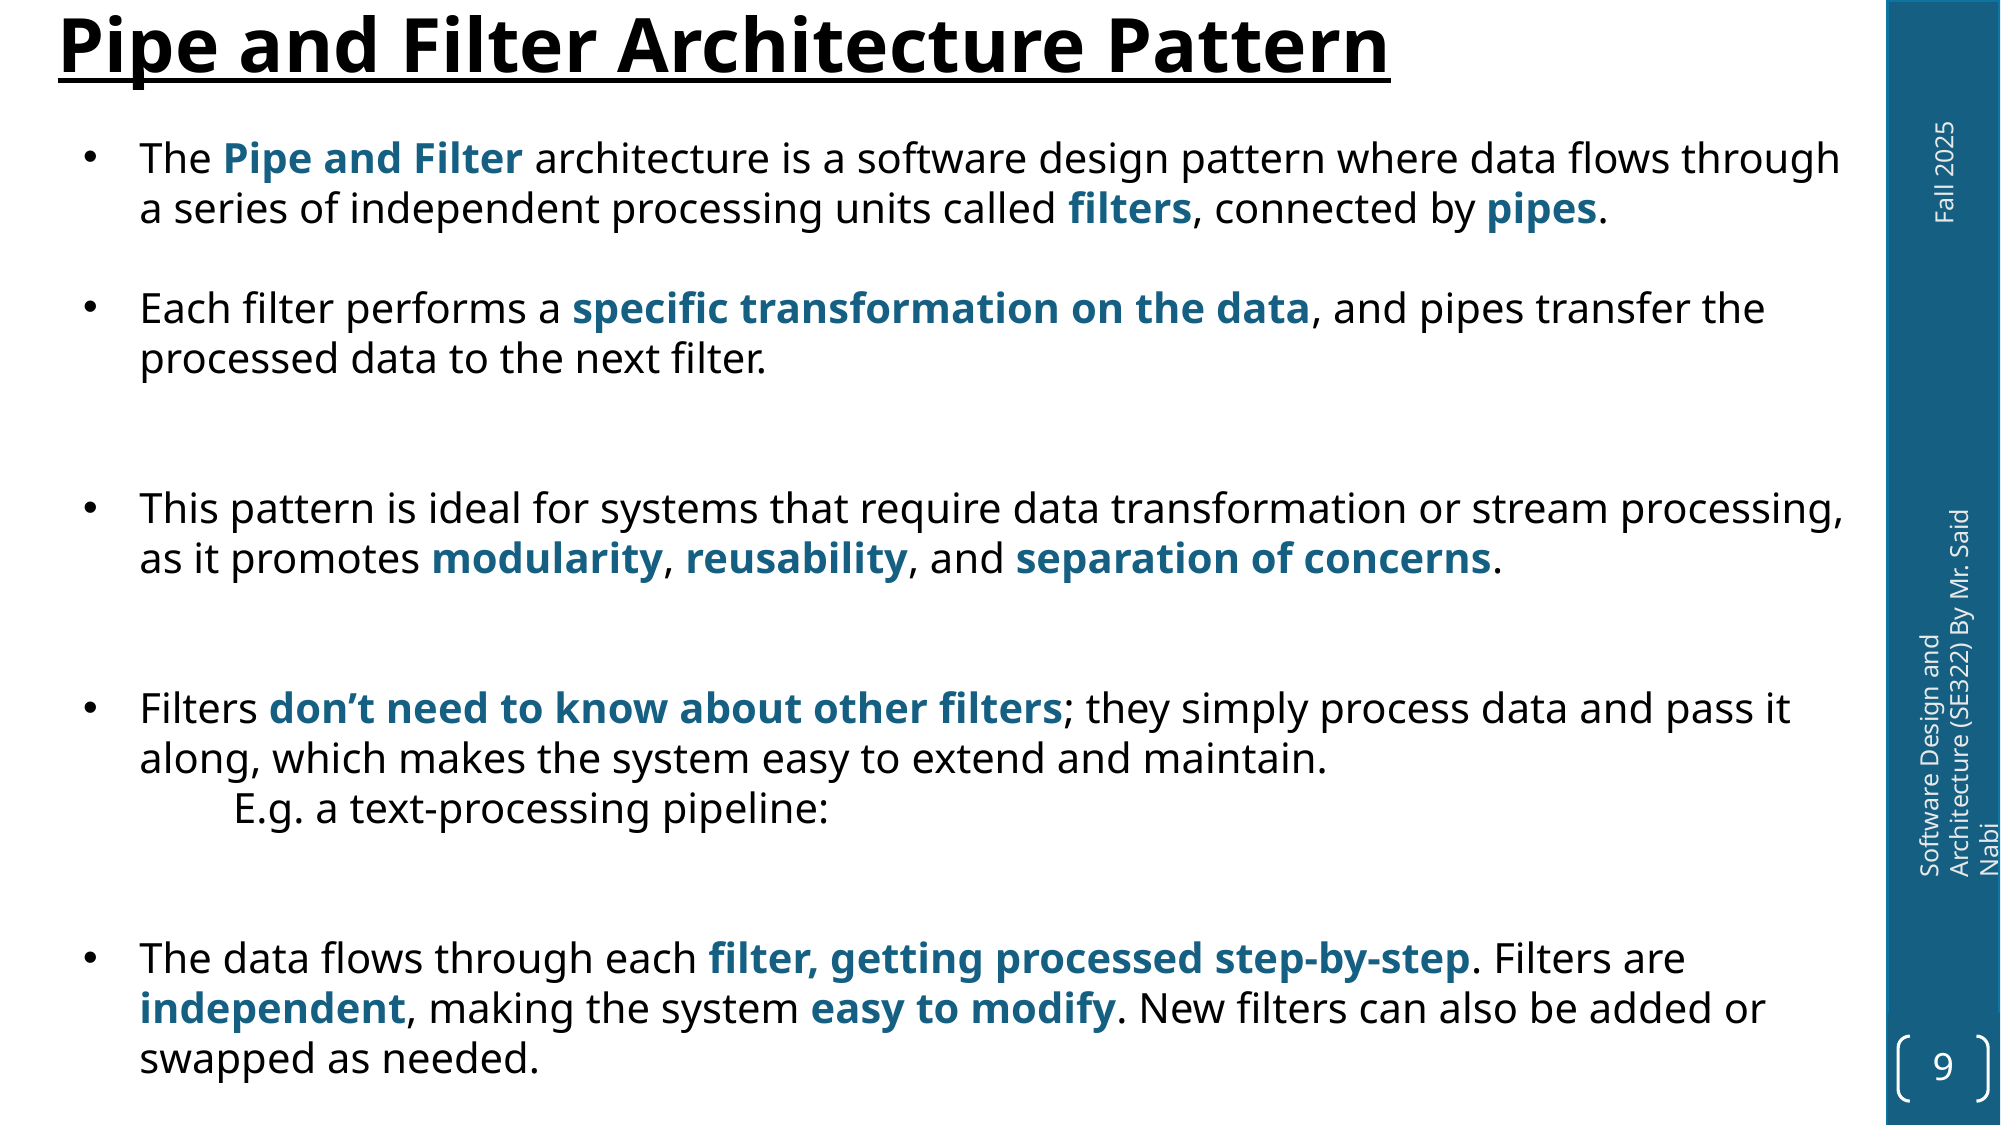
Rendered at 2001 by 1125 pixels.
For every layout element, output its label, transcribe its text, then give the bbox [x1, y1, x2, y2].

text_box The Pipe and Filter architecture is a software design pattern where data flows through a series of independent processing units called filters, connected by pipes. Each filter performs a specific transformation on the data, and pipes transfer the processed data to the next filter. This pattern is ideal for systems that require data transformation or stream processing, as it promotes modularity, reusability, and separation of concerns. Filters don’t need to know about other filters; they simply process data and pass it along, which makes the system easy to extend and maintain. E.g. a text-processing pipeline: The data flows through each filter, getting processed step-by-step. Filters are independent, making the system easy to modify. New filters can also be added or swapped as needed. [68, 124, 1862, 1125]
text_box Pipe and Filter Architecture Pattern [43, 0, 1769, 125]
